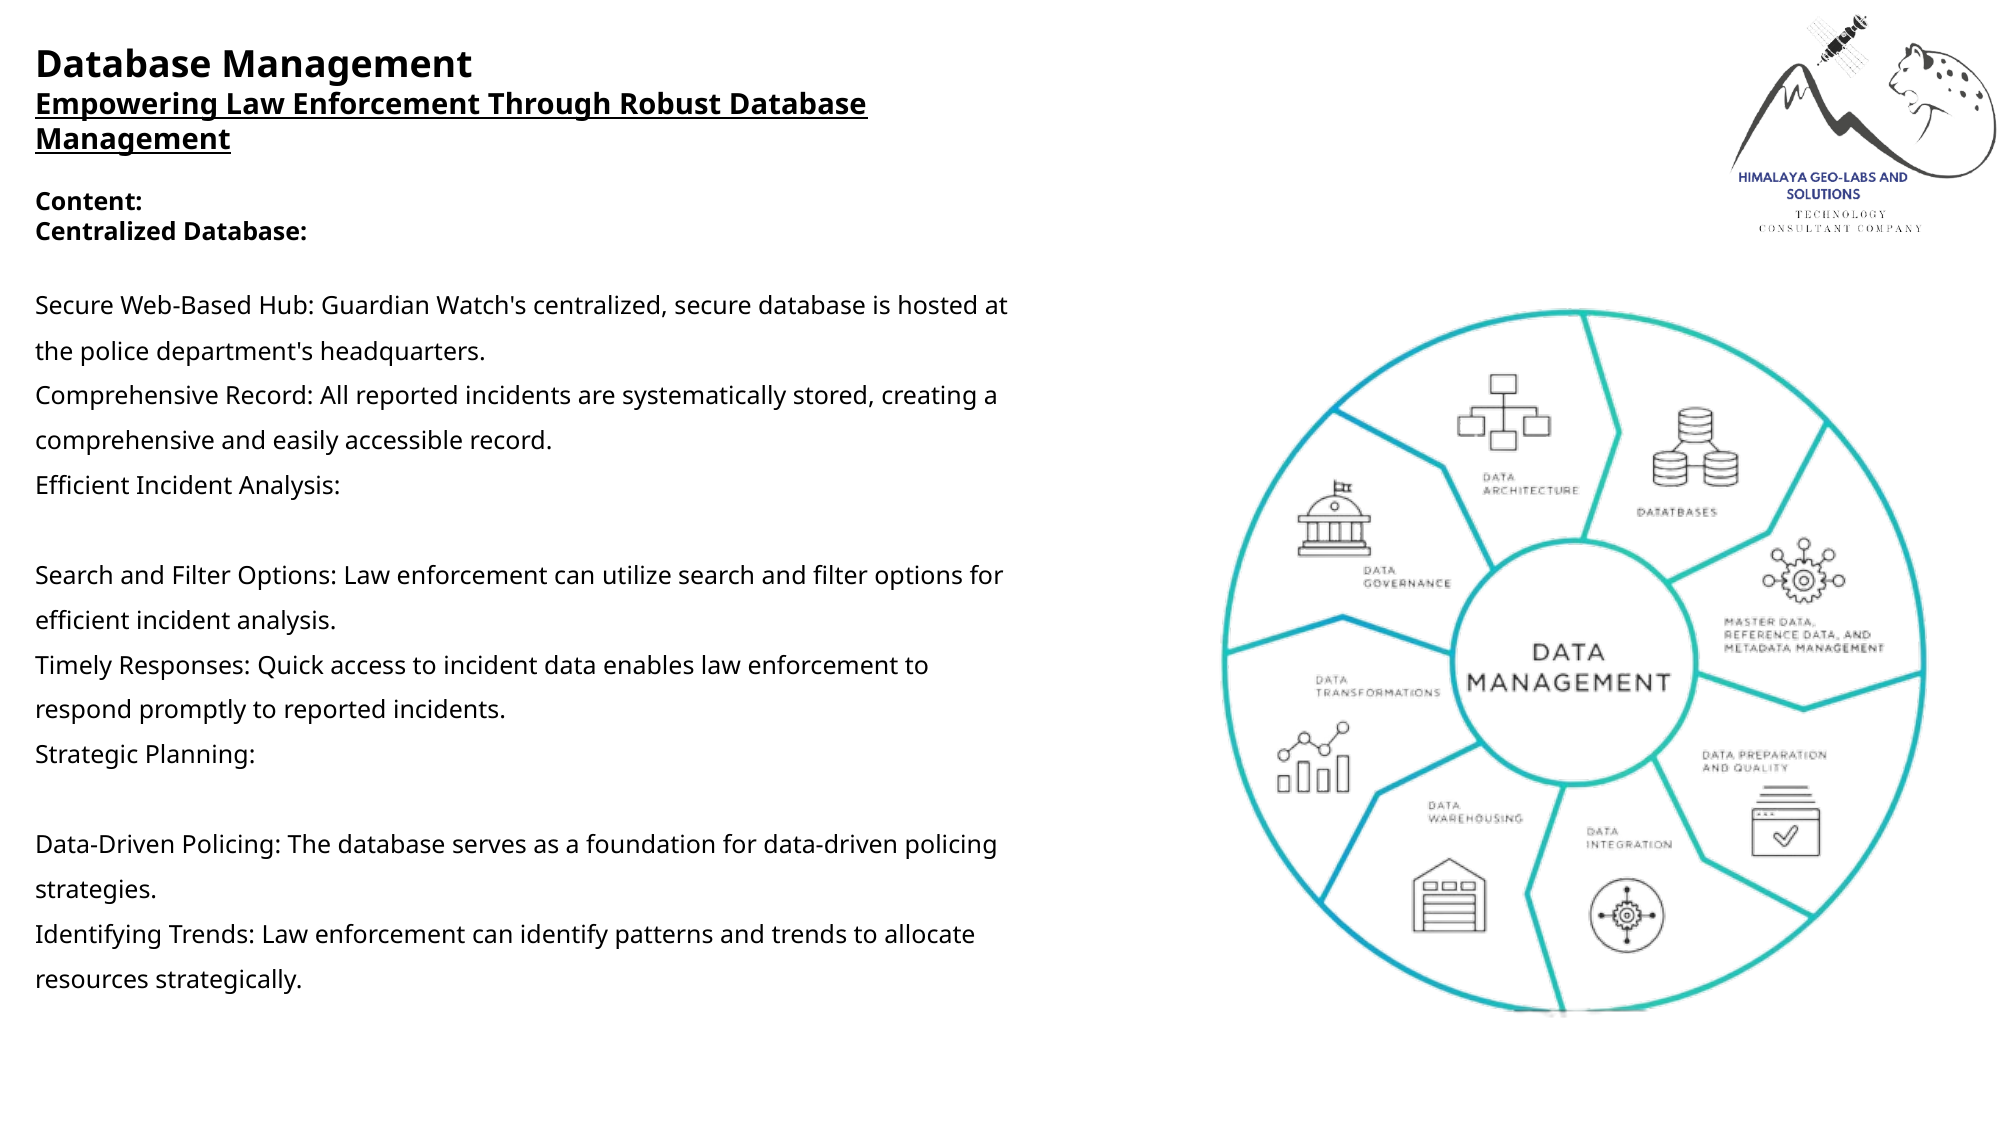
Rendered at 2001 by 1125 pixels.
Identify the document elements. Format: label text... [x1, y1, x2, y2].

picture [1728, 0, 2000, 271]
text_box Database Management Empowering Law Enforcement Through Robust Database Management Content: Centralized Database: Secure Web-Based Hub: Guardian Watch's centralized, secure database is hosted at the police department's headquarters. Comprehensive Record: All reported incidents are systematically stored, creating a comprehensive and easily accessible record. Efficient Incident Analysis: Search and Filter Options: Law enforcement can utilize search and filter options for efficient incident analysis. Timely Responses: Quick access to incident data enables law enforcement to respond promptly to reported incidents. Strategic Planning: Data-Driven Policing: The database serves as a foundation for data-driven policing strategies. Identifying Trends: Law enforcement can identify patterns and trends to allocate resources strategically. [20, 33, 1046, 1001]
picture [1096, 307, 1952, 1021]
